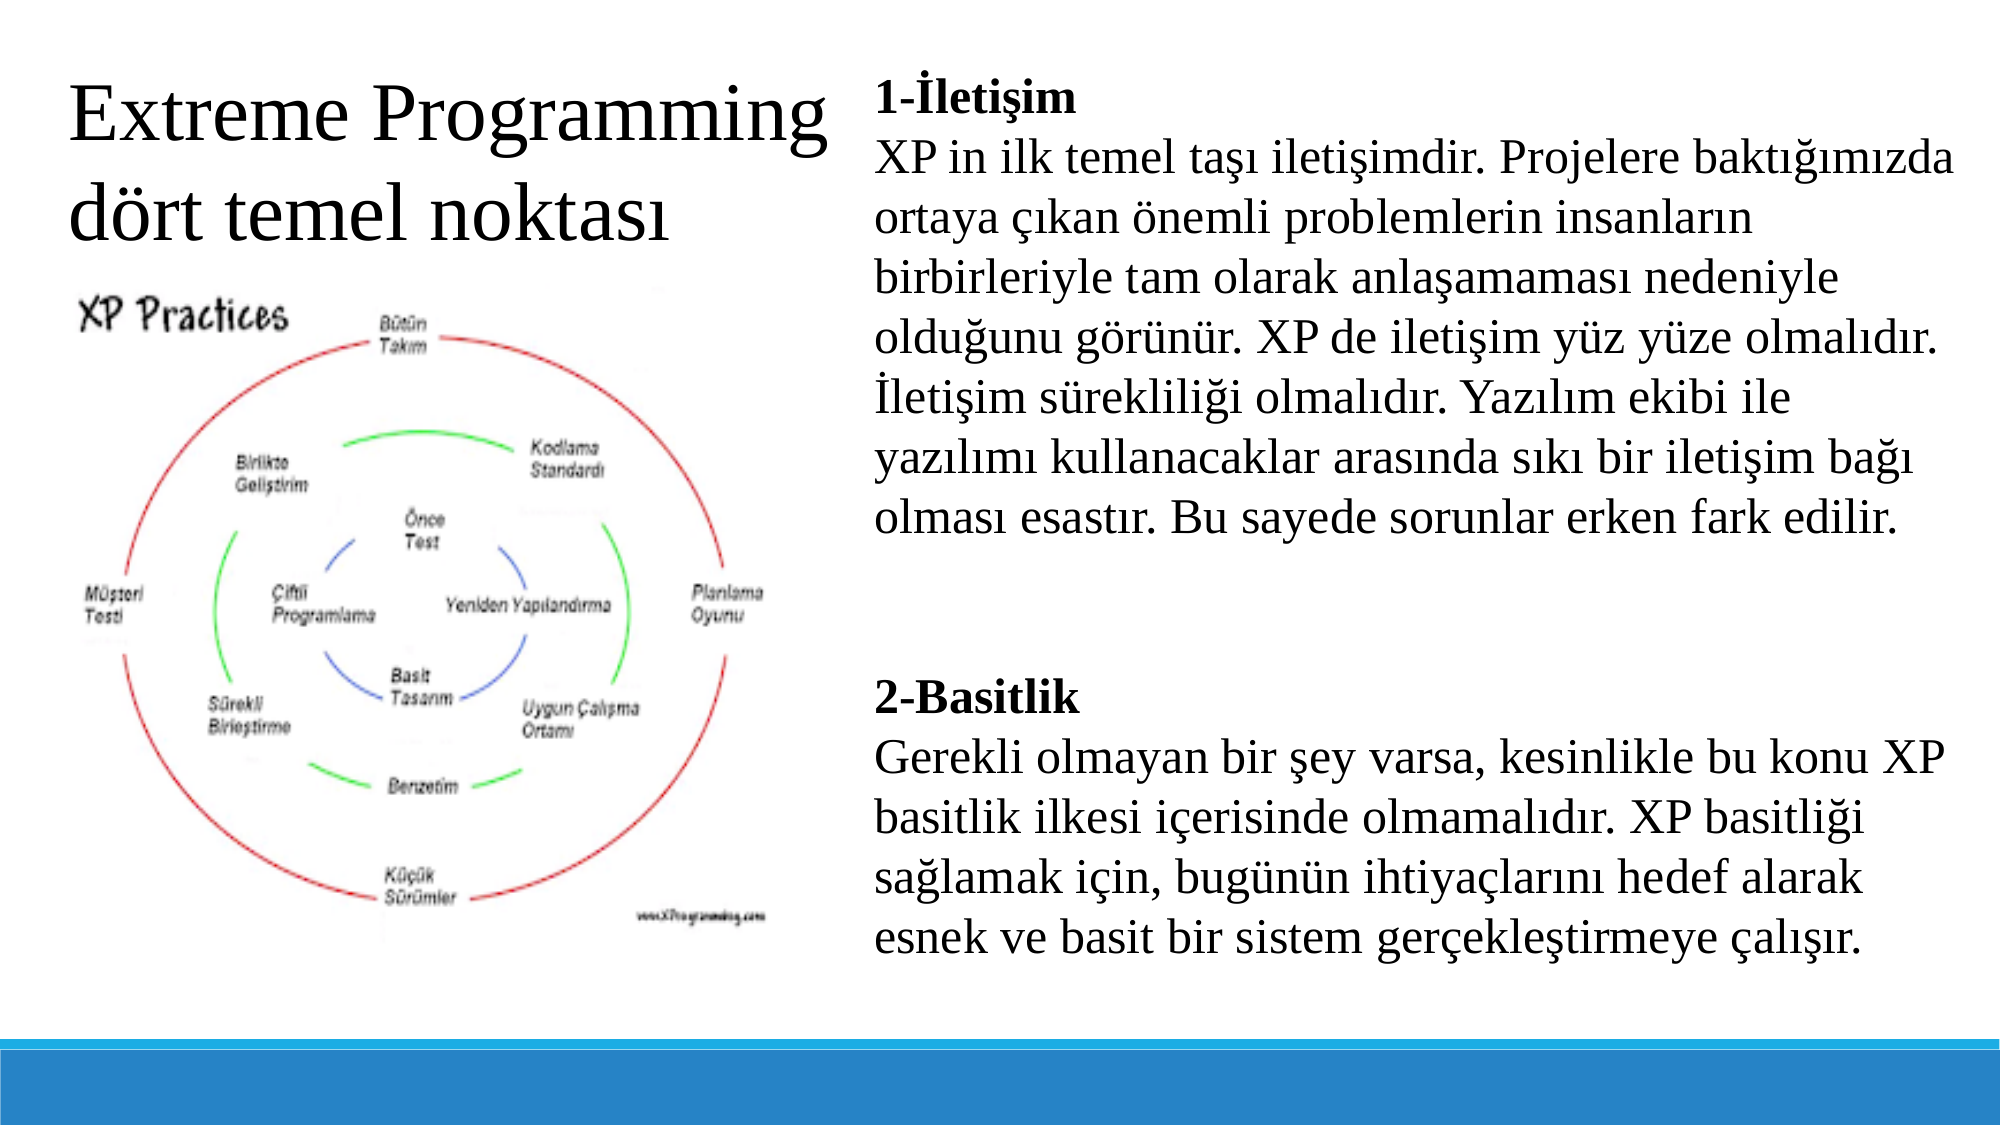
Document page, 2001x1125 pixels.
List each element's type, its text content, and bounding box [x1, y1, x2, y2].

text_box Extreme Programming dört temel noktası [54, 50, 860, 265]
picture [53, 277, 792, 949]
text_box 1-İletişim XP in ilk temel taşı iletişimdir. Projelere baktığımızda ortaya çıkan önemli problemlerin insanların birbirleriyle tam olarak anlaşamaması nedeniyle olduğunu görünür. XP de iletişim yüz yüze olmalıdır. İletişim sürekliliği olmalıdır. Yazılım ekibi ile yazılımı kullanacaklar arasında sıkı bir iletişim bağı olması esastır. Bu sayede sorunlar erken fark edilir. 2-Basitlik Gerekli olmayan bir şey varsa, kesinlikle bu konu XP basitlik ilkesi içerisinde olmamalıdır. XP basitliği sağlamak için, bugünün ihtiyaçlarını hedef alarak esnek ve basit bir sistem gerçekleştirmeye çalışır. [859, 6, 1975, 1042]
